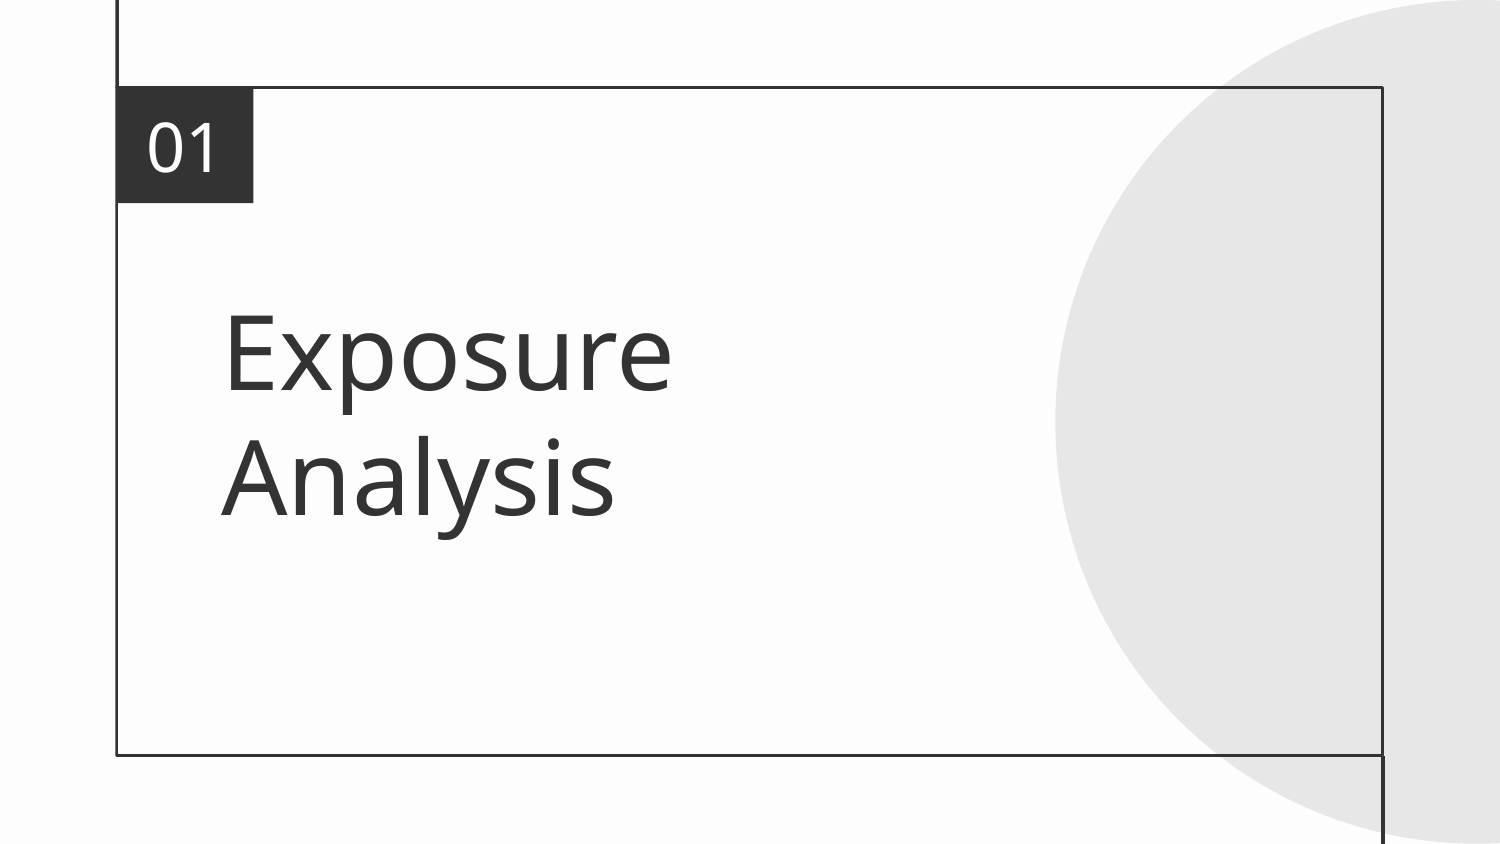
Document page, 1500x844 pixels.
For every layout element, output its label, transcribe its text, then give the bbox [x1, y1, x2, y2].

title Exposure Analysis [206, 292, 740, 552]
title 01 [118, 87, 254, 204]
